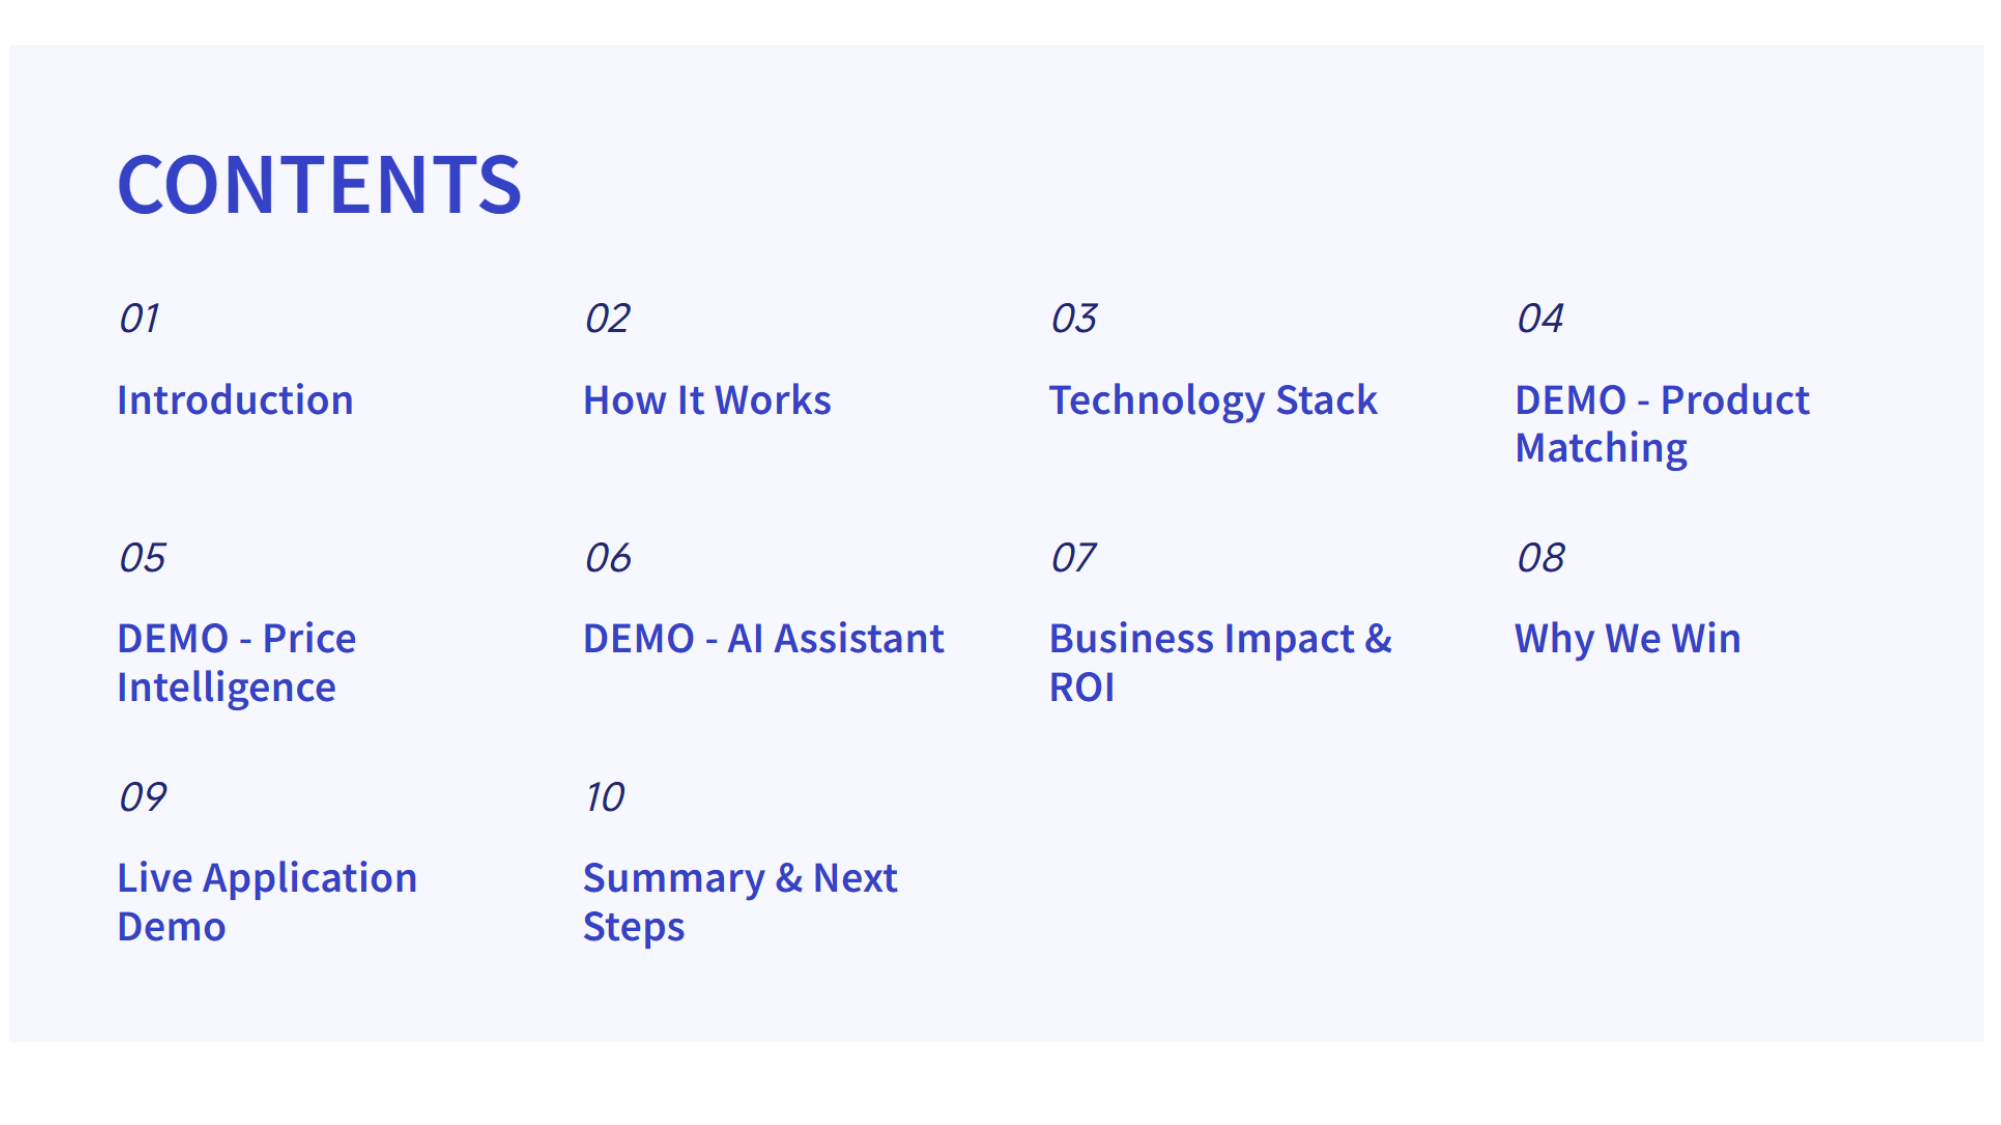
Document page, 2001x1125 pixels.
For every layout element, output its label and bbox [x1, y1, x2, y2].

picture [10, 45, 1984, 1042]
